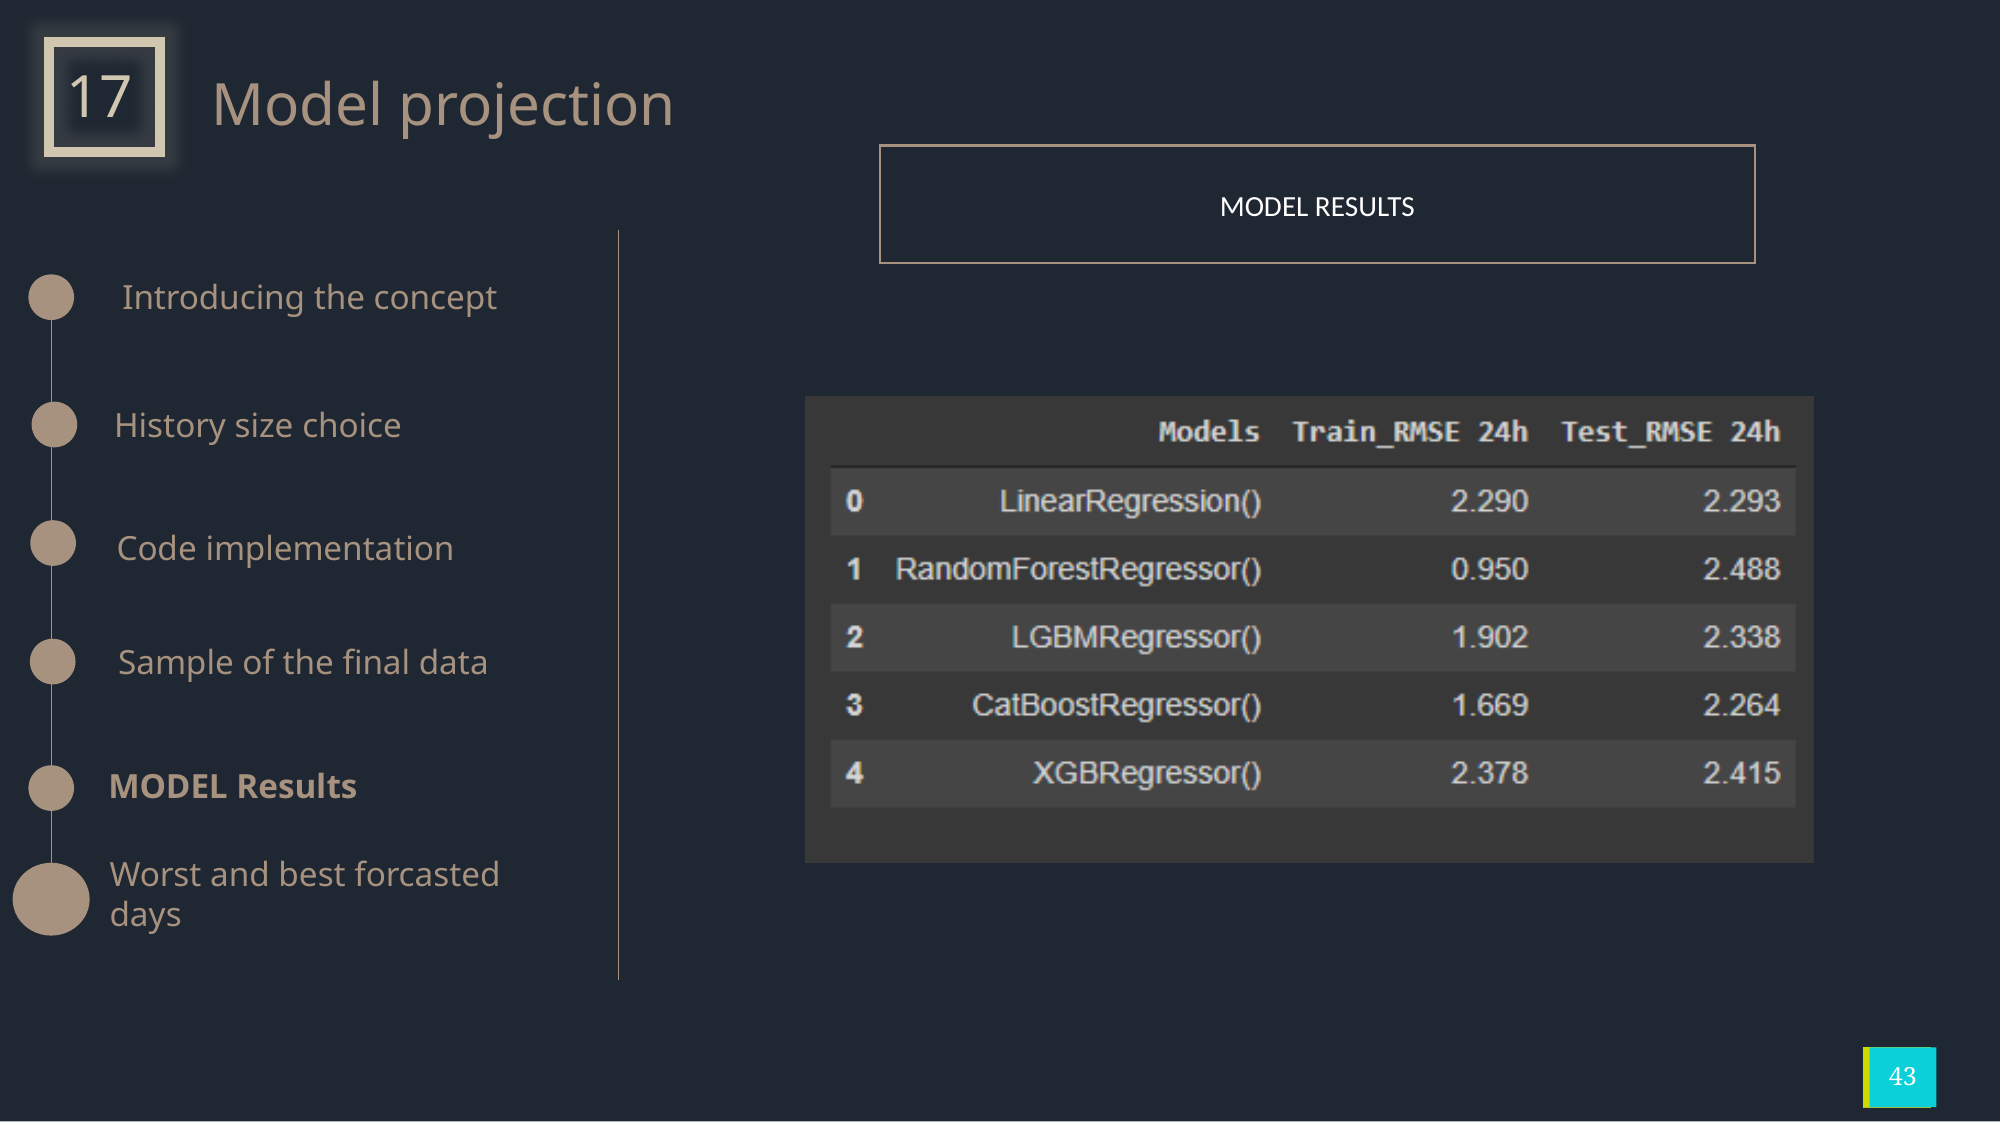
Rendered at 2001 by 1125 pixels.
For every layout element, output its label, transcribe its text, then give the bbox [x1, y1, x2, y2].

text_box [0, 0, 2000, 1122]
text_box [12, 230, 621, 981]
text_box [48, 41, 161, 153]
text_box Model projection [44, 36, 166, 158]
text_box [880, 145, 1755, 276]
text_box 17 [51, 51, 148, 137]
slide_number 43 [1869, 1047, 1937, 1108]
text_box Model projection [196, 59, 691, 145]
picture [805, 396, 1814, 863]
